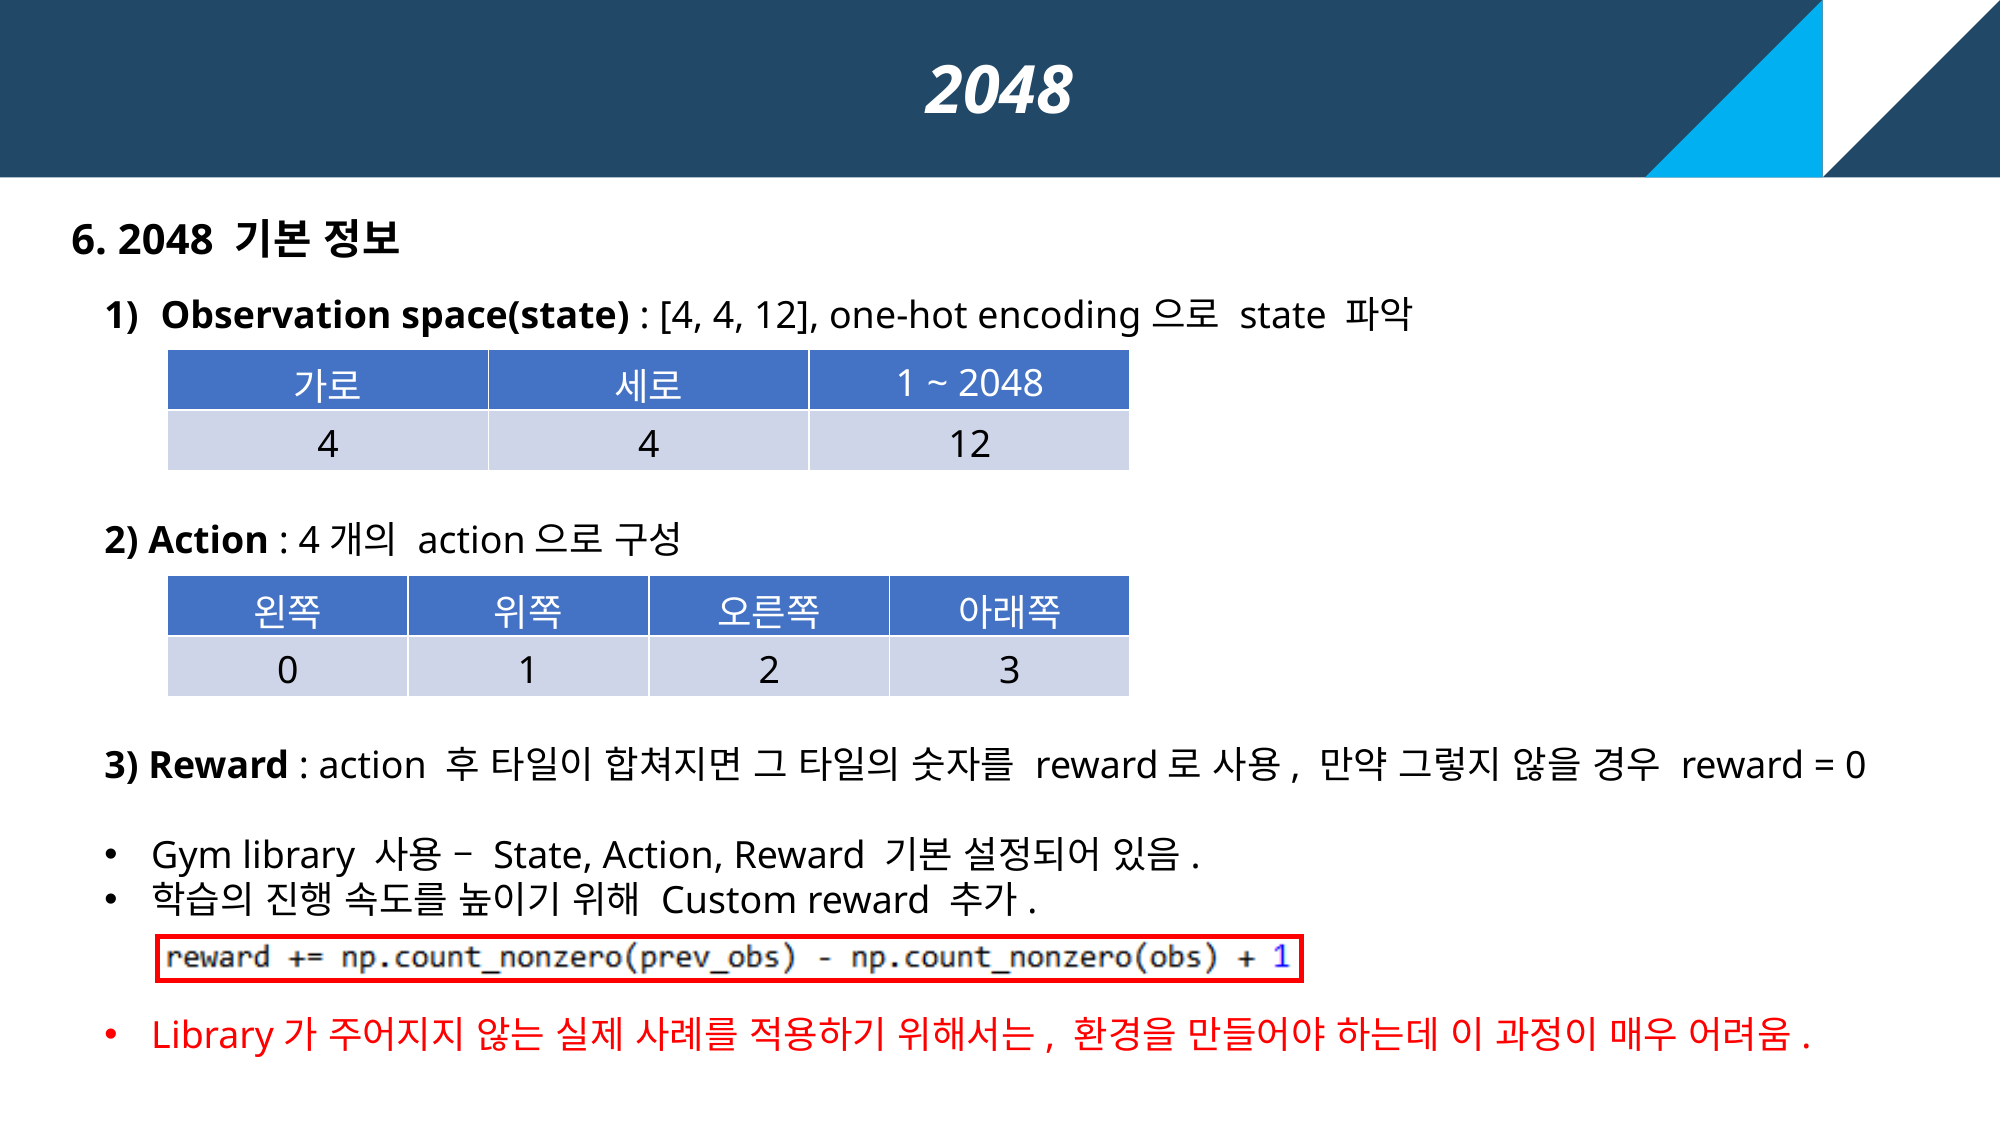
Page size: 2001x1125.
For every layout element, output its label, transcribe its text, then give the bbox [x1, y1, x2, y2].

table_header 오른쪽 [650, 576, 889, 635]
table_header 왼쪽 [168, 576, 407, 635]
table_cell 3 [890, 637, 1129, 696]
table_header 세로 [489, 350, 808, 409]
table_header 가로 [168, 350, 488, 409]
table_header 1 ~ 2048 [810, 350, 1129, 409]
table_header 아래쪽 [890, 576, 1129, 635]
table_cell 2 [650, 637, 889, 696]
picture [157, 936, 1302, 981]
text_box 6. 2048 기본 정보 [56, 205, 1834, 271]
table_cell 1 [409, 637, 648, 696]
text_box 2048 [0, 0, 1644, 178]
table_cell 4 [168, 411, 488, 470]
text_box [1644, 0, 2000, 178]
table_cell 0 [168, 637, 407, 696]
text_box Observation space(state) : [4, 4, 12], one-hot encoding으로 state 파악 2) Action : 4개의 action으로 구성 3) Reward : action 후 타일이 합쳐지면 그 타일의 숫자를 reward로 사용, 만약 그렇지 않을 경우 reward = 0 Gym library 사용 – State, Action, Reward 기본 설정되어 있음. 학습의 진행 속도를 높이기 위해 Custom reward 추가. Library가 주어지지 않는 실제 사례를 적용하기 위해서는, 환경을 만들어야 하는데 이 과정이 매우 어려움. [89, 283, 1971, 1109]
table_cell 4 [489, 411, 808, 470]
table_header 위쪽 [409, 576, 648, 635]
table_cell 12 [810, 411, 1129, 470]
